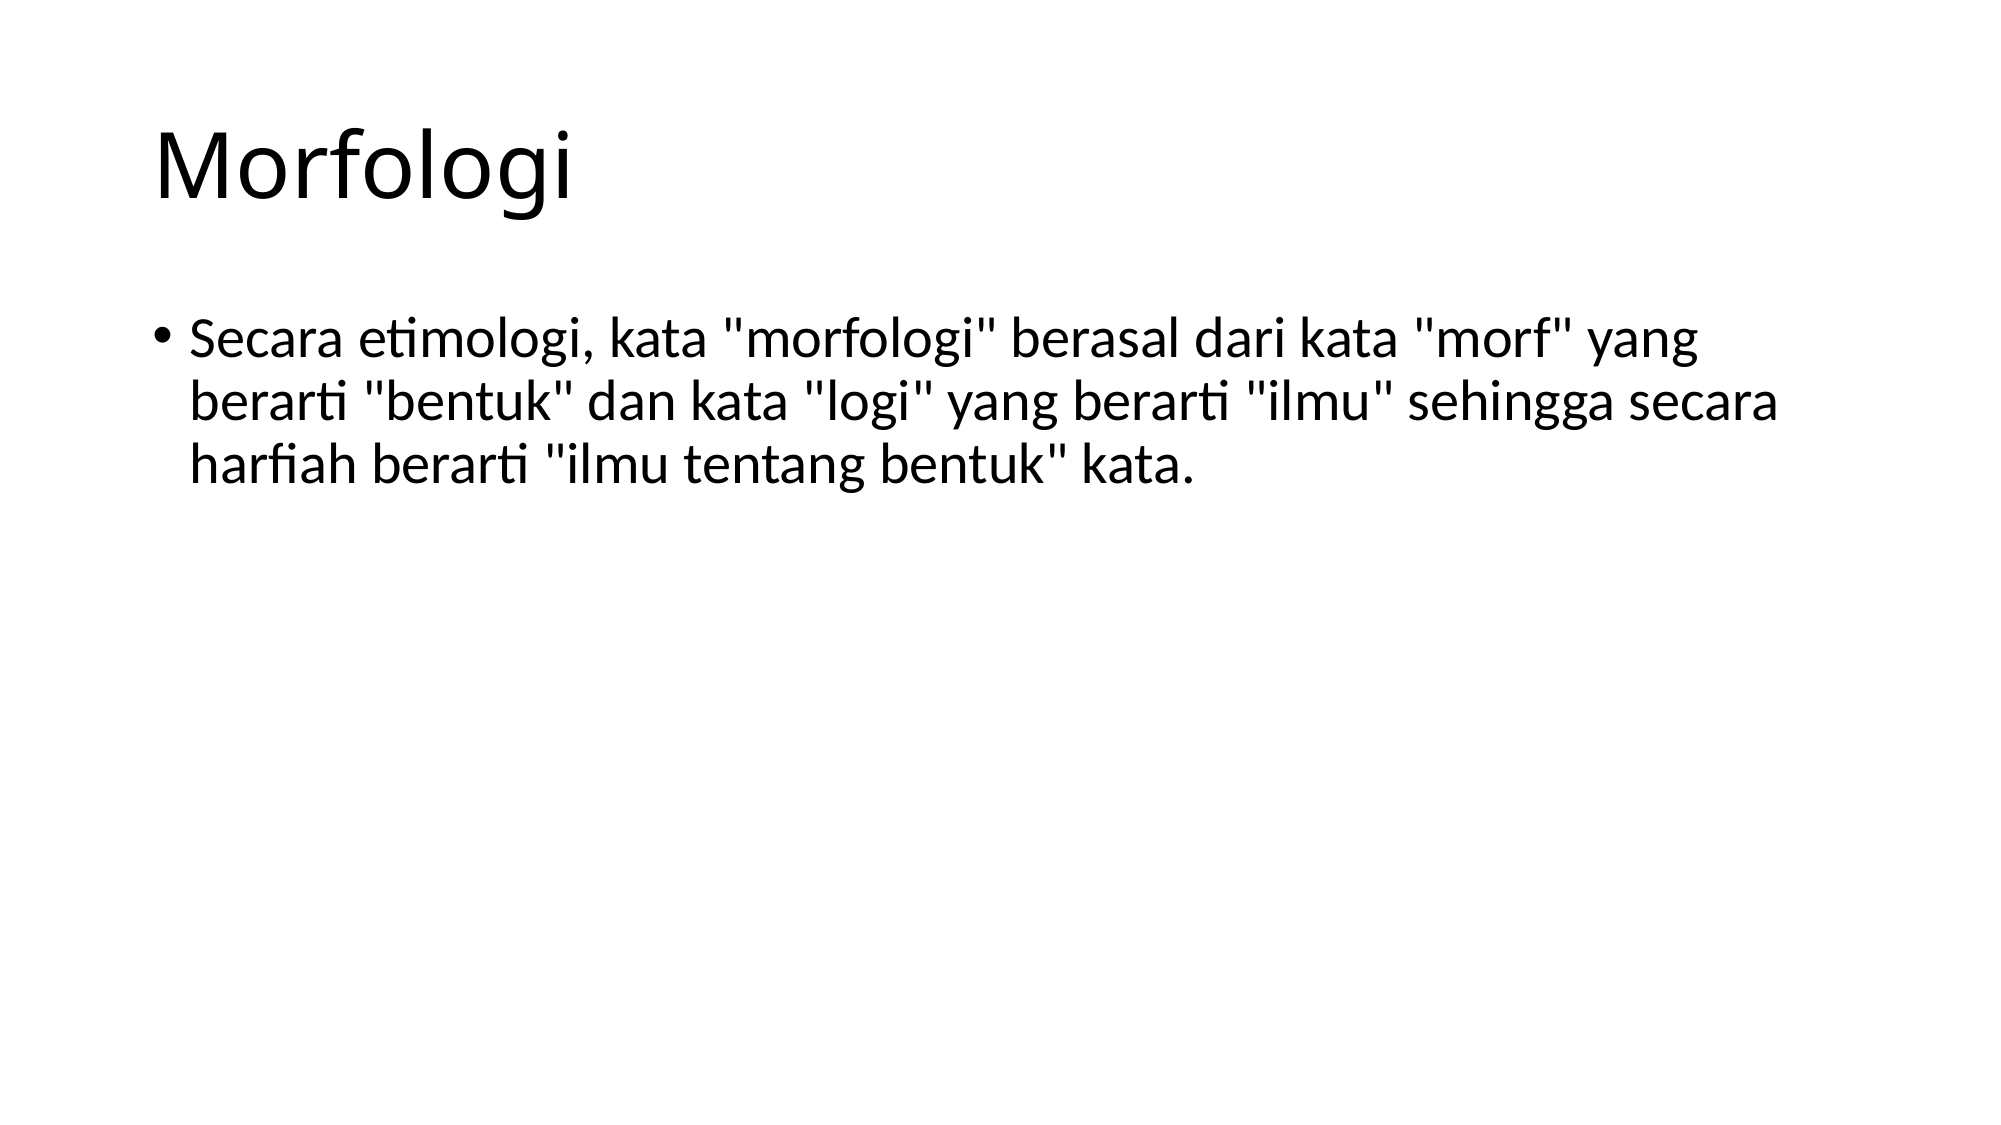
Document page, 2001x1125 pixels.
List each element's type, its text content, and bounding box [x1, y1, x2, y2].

list Secara etimologi, kata "morfologi" berasal dari kata "morf" yang berarti "bentuk" dan kata "logi" yang berarti "ilmu" sehingga secara harfiah berarti "ilmu tentang bentuk" kata. [137, 299, 1863, 1014]
title Morfologi [137, 59, 1863, 278]
